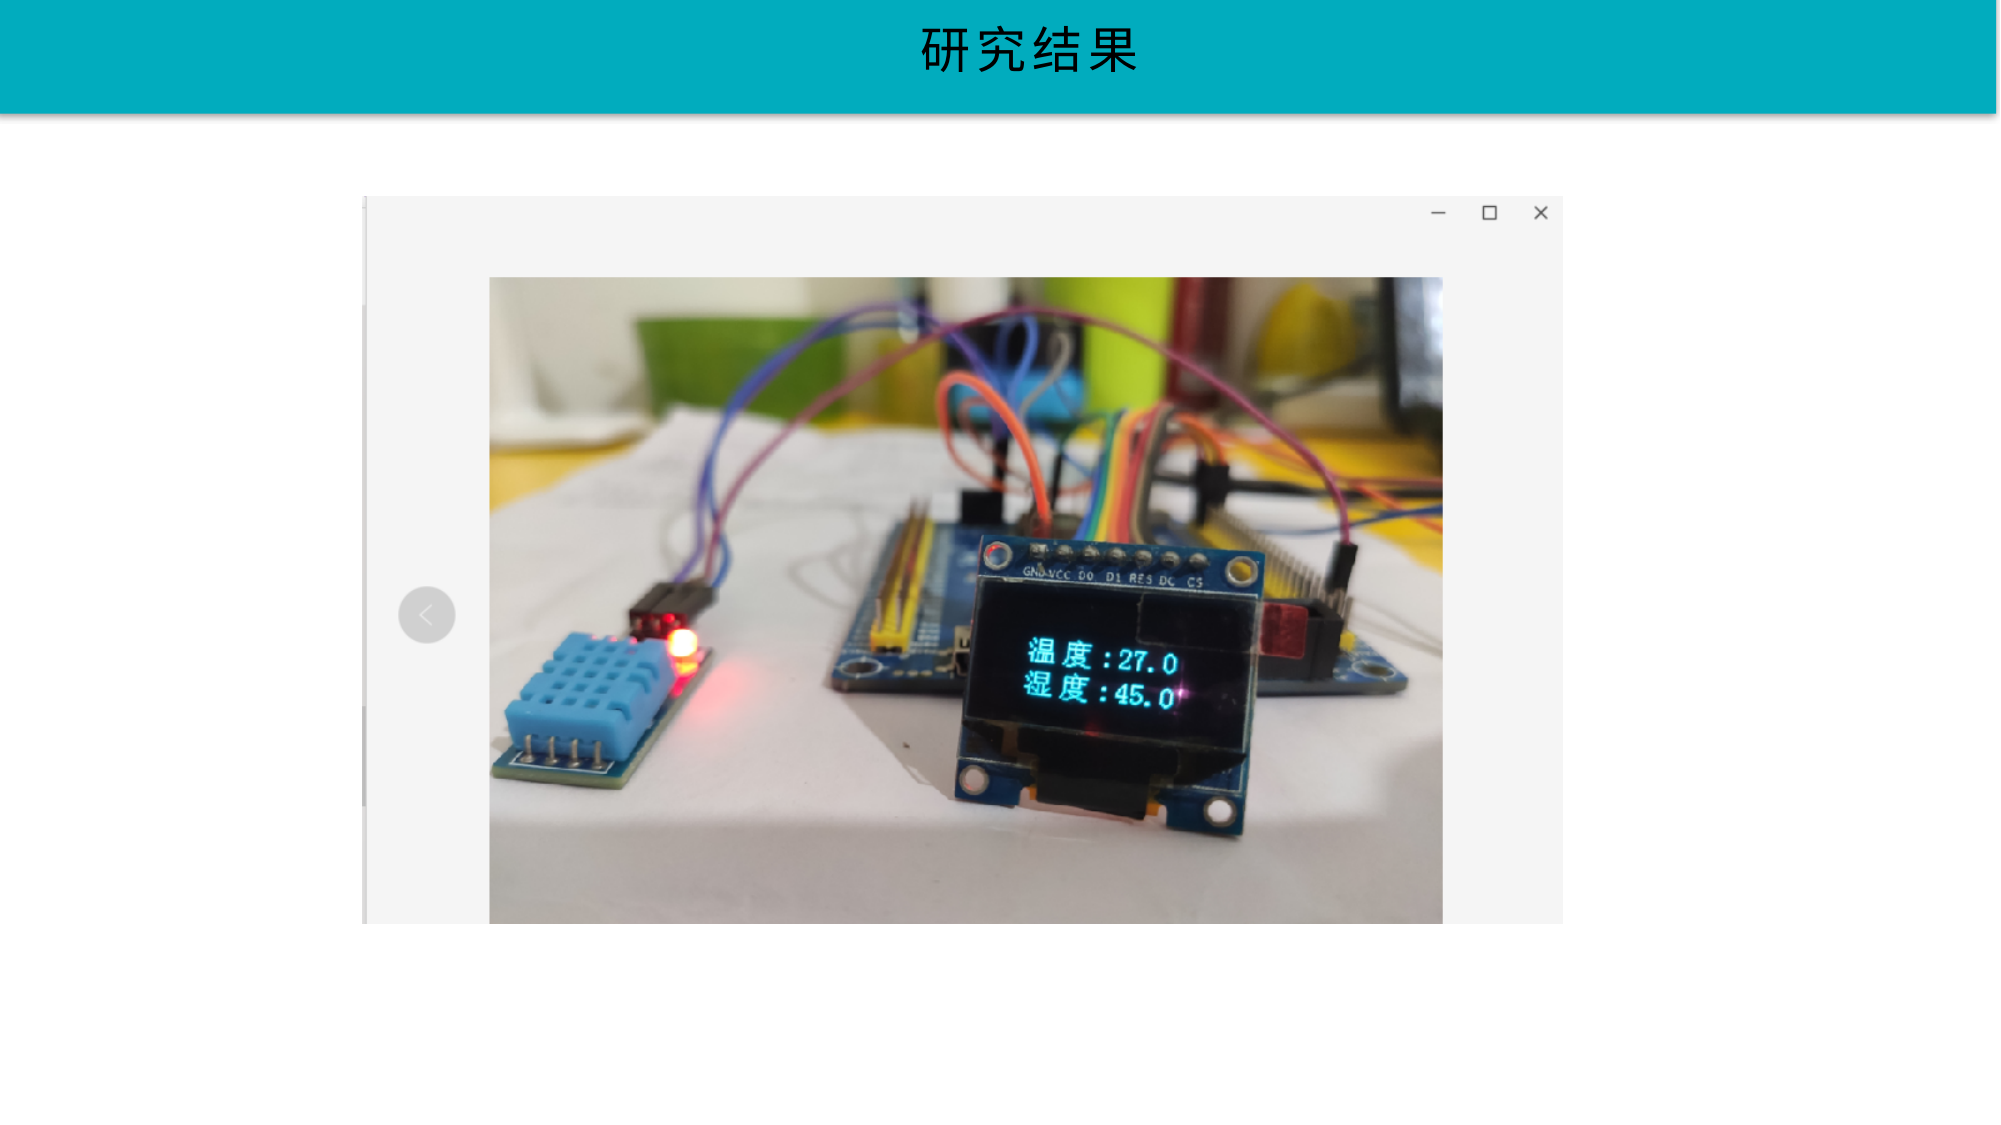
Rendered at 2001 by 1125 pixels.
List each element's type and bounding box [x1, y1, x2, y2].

text_box [0, 0, 1997, 114]
picture [361, 196, 1563, 924]
